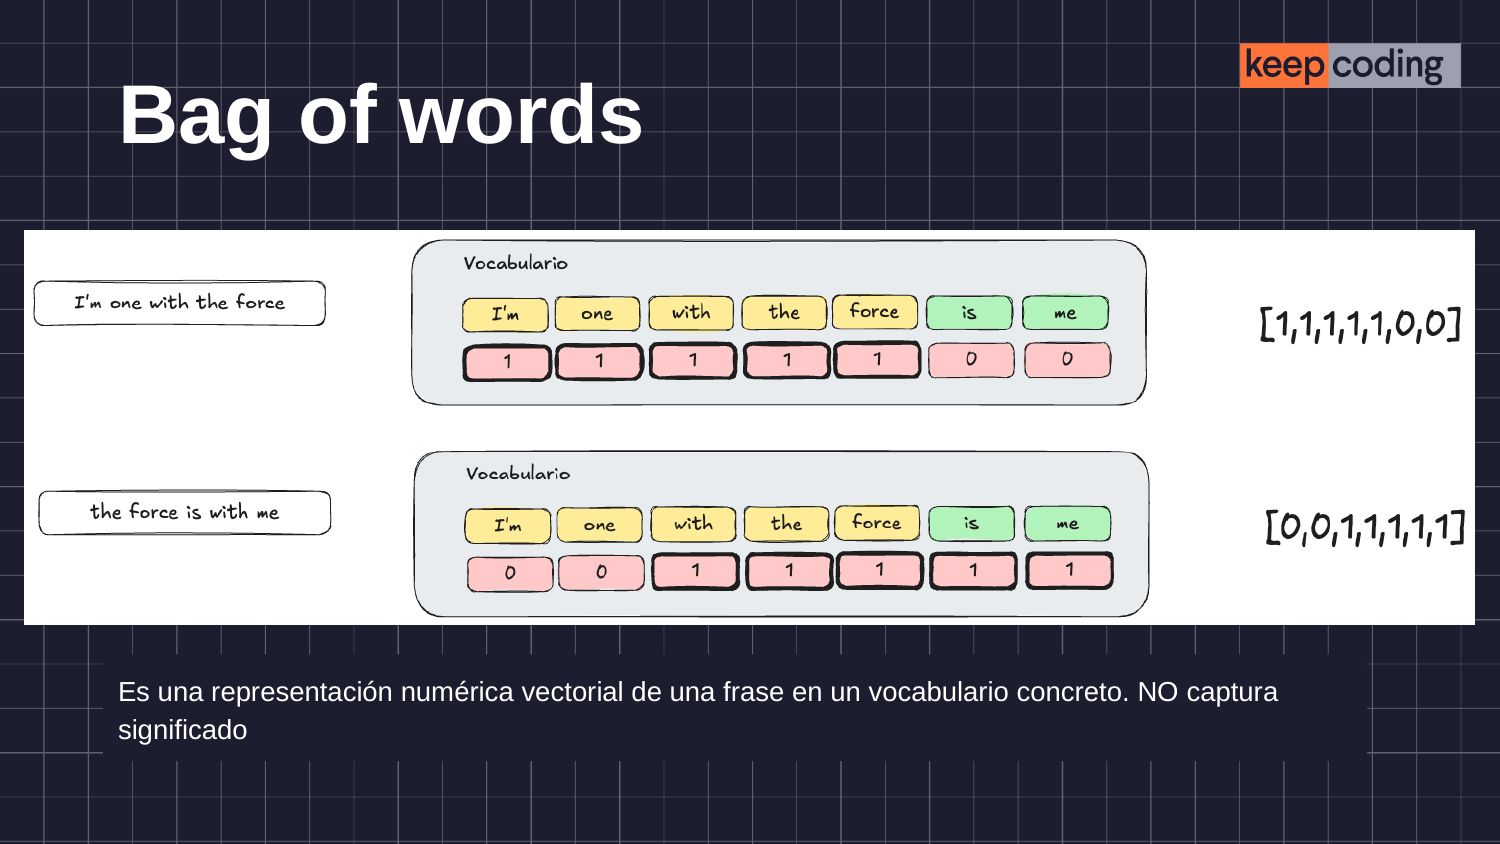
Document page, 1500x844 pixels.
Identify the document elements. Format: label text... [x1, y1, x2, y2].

title Bag of words [103, 45, 1225, 209]
picture [24, 230, 1476, 626]
picture [1240, 43, 1461, 88]
list Es una representación numérica vectorial de una frase en un vocabulario concreto. NO captura significado [103, 654, 1368, 762]
